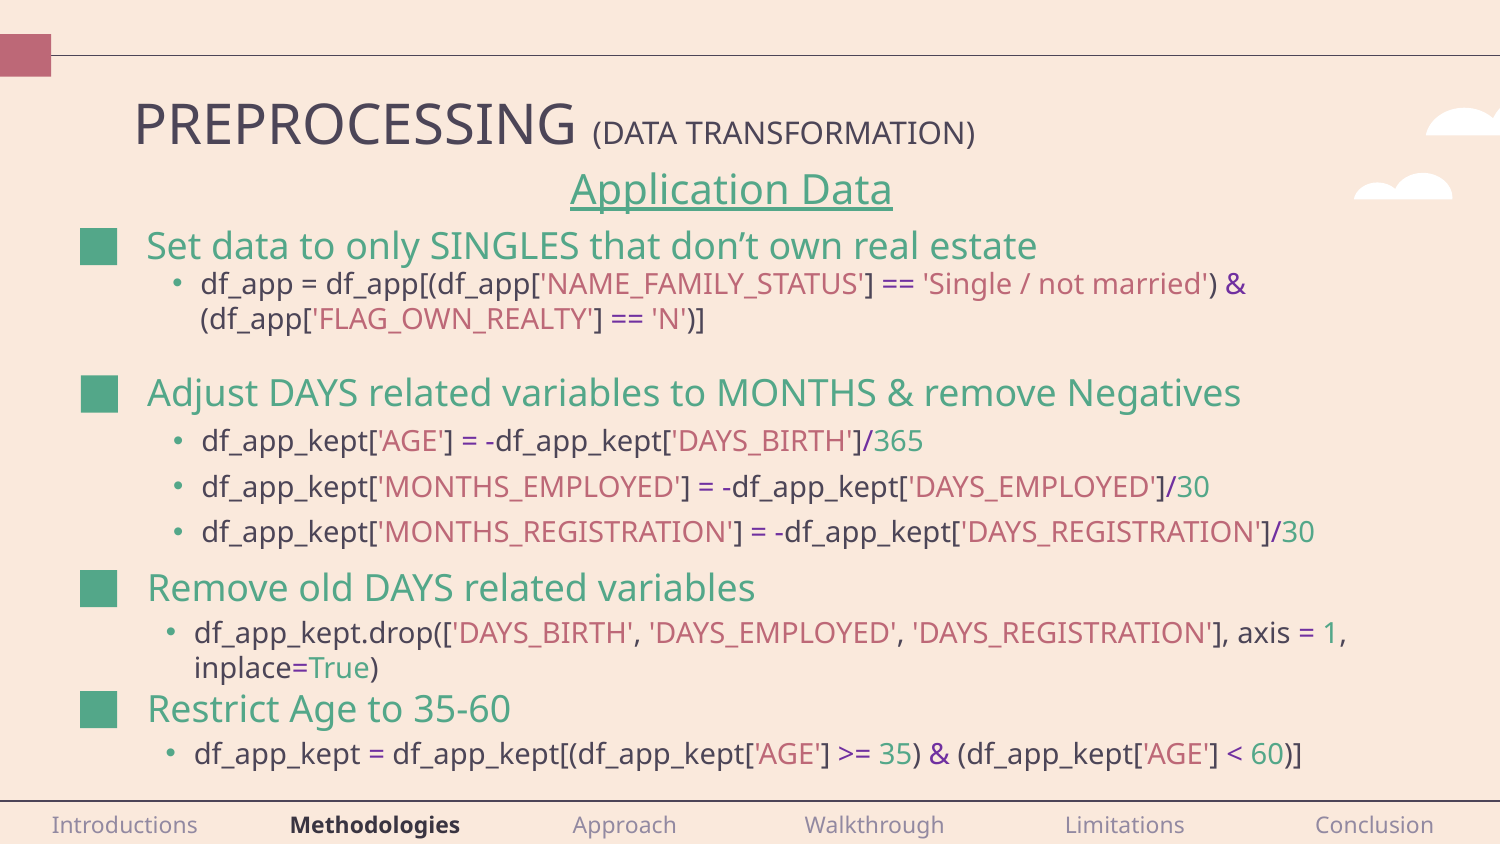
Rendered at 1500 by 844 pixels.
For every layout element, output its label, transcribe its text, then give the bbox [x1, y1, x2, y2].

text_box Remove old DAYS related variables [132, 553, 1332, 598]
text_box [80, 228, 118, 266]
text_box Adjust DAYS related variables to MONTHS & remove Negatives [132, 391, 1332, 407]
text_box df_app_kept.drop(['DAYS_BIRTH', 'DAYS_EMPLOYED', 'DAYS_REGISTRATION'], axis = 1, inplace=True) [124, 598, 1492, 669]
text_box [80, 570, 118, 608]
text_box [80, 375, 118, 413]
title PREPROCESSING (DATA TRANSFORMATION) [118, 72, 1382, 167]
text_box df_app = df_app[(df_app['NAME_FAMILY_STATUS'] == 'Single / not married') & (df_app['FLAG_OWN_REALTY'] == 'N')] [131, 250, 1464, 391]
text_box df_app_kept['AGE'] = -df_app_kept['DAYS_BIRTH']/365 df_app_kept['MONTHS_EMPLOYED'] = -df_app_kept['DAYS_EMPLOYED']/30 df_app_kept['MONTHS_REGISTRATION'] = -df_app_kept['DAYS_REGISTRATION']/30 [132, 407, 1492, 549]
text_box Set data to only SINGLES that don’t own real estate [131, 212, 1331, 250]
text_box [80, 691, 118, 729]
text_box Application Data [555, 157, 945, 212]
text_box df_app_kept = df_app_kept[(df_app_kept['AGE'] >= 35) & (df_app_kept['AGE'] < 60)] [124, 720, 1485, 790]
text_box Restrict Age to 35-60 [132, 674, 1332, 720]
